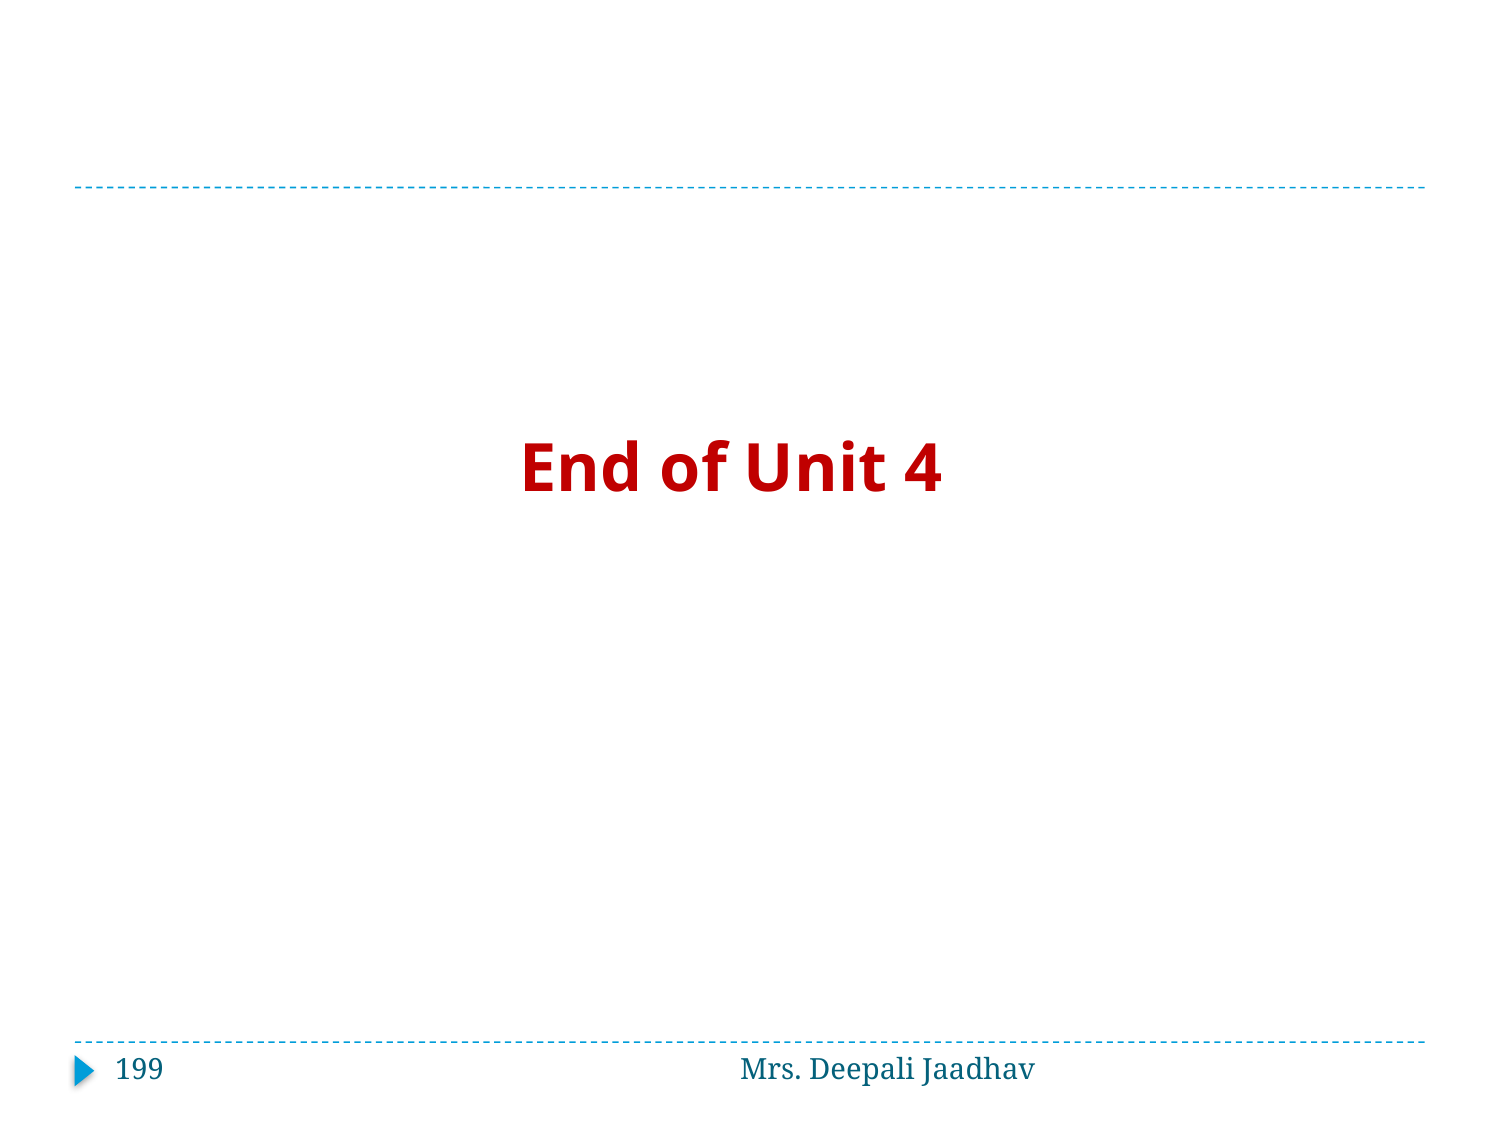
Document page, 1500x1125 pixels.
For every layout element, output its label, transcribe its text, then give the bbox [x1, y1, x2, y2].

slide_number 199 [100, 1042, 426, 1103]
footer Mrs. Deepali Jaadhav [475, 1042, 1051, 1103]
title End of Unit 4 [150, 324, 1313, 513]
